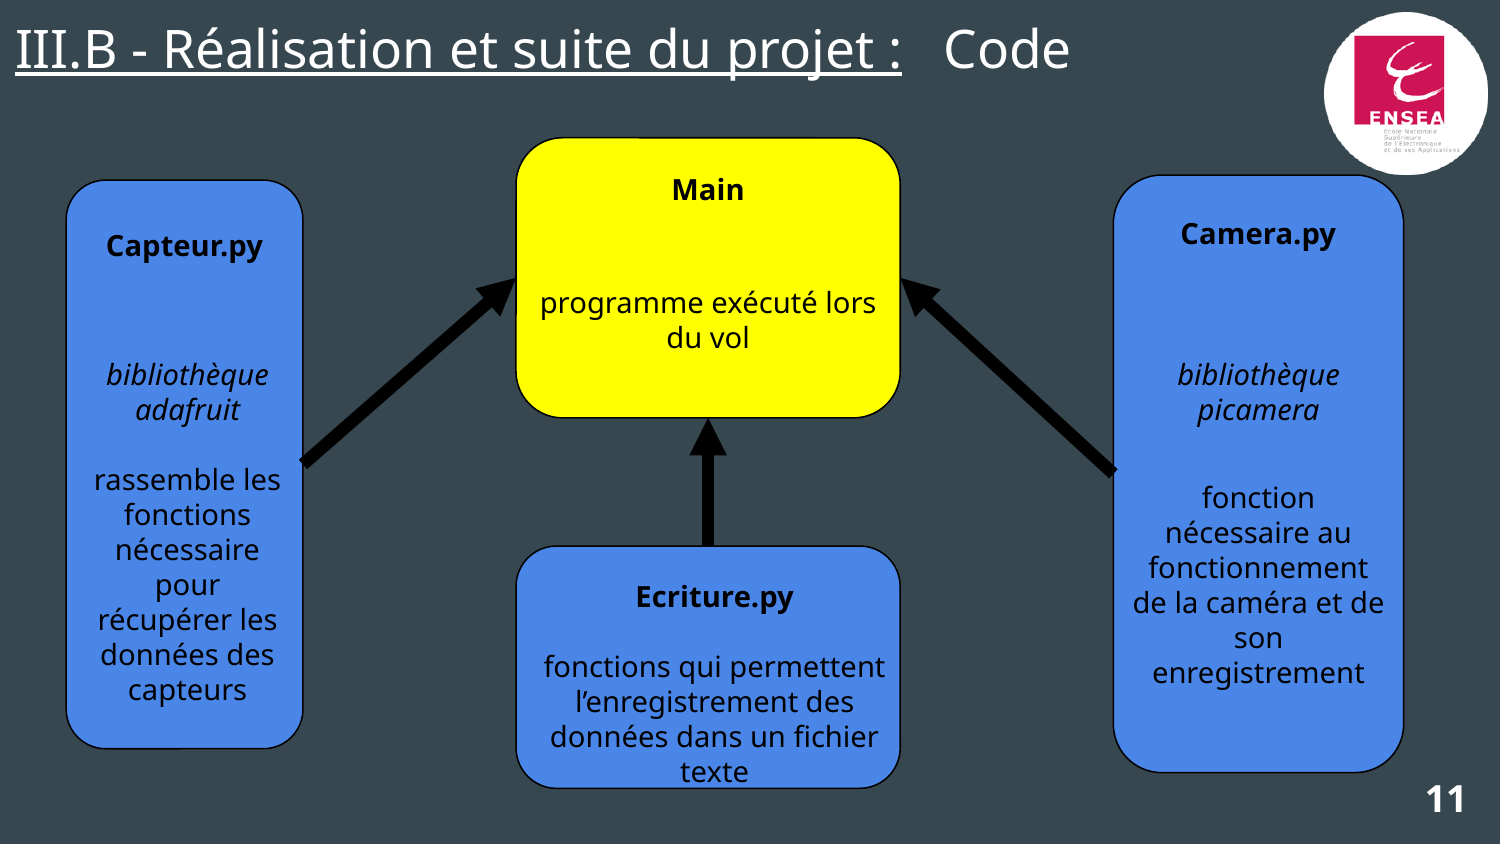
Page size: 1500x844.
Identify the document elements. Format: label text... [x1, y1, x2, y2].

picture [1324, 12, 1488, 176]
title III.B - Réalisation et suite du projet : Code [0, 0, 1398, 94]
text_box [1113, 175, 1404, 464]
text_box [1113, 705, 1404, 773]
slide_number 11 [1392, 767, 1483, 833]
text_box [899, 277, 1114, 474]
text_box [66, 180, 303, 749]
text_box Camera.py [1132, 200, 1385, 266]
text_box bibliothèque picamera [1152, 341, 1365, 442]
text_box programme exécuté lors du vol [524, 269, 892, 370]
text_box bibliothèque adafruit rassemble les fonctions nécessaire pour récupérer les données des capteurs [72, 341, 303, 722]
text_box fonction nécessaire au fonctionnement de la caméra et de son enregistrement [1113, 464, 1404, 705]
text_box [302, 277, 517, 465]
text_box Ecriture.py fonctions qui permettent l’enregistrement des données dans un fichier texte [522, 563, 907, 803]
text_box [516, 565, 522, 770]
text_box Main [535, 156, 881, 222]
text_box [523, 546, 893, 563]
text_box Capteur.py [78, 212, 291, 278]
text_box [515, 137, 901, 418]
